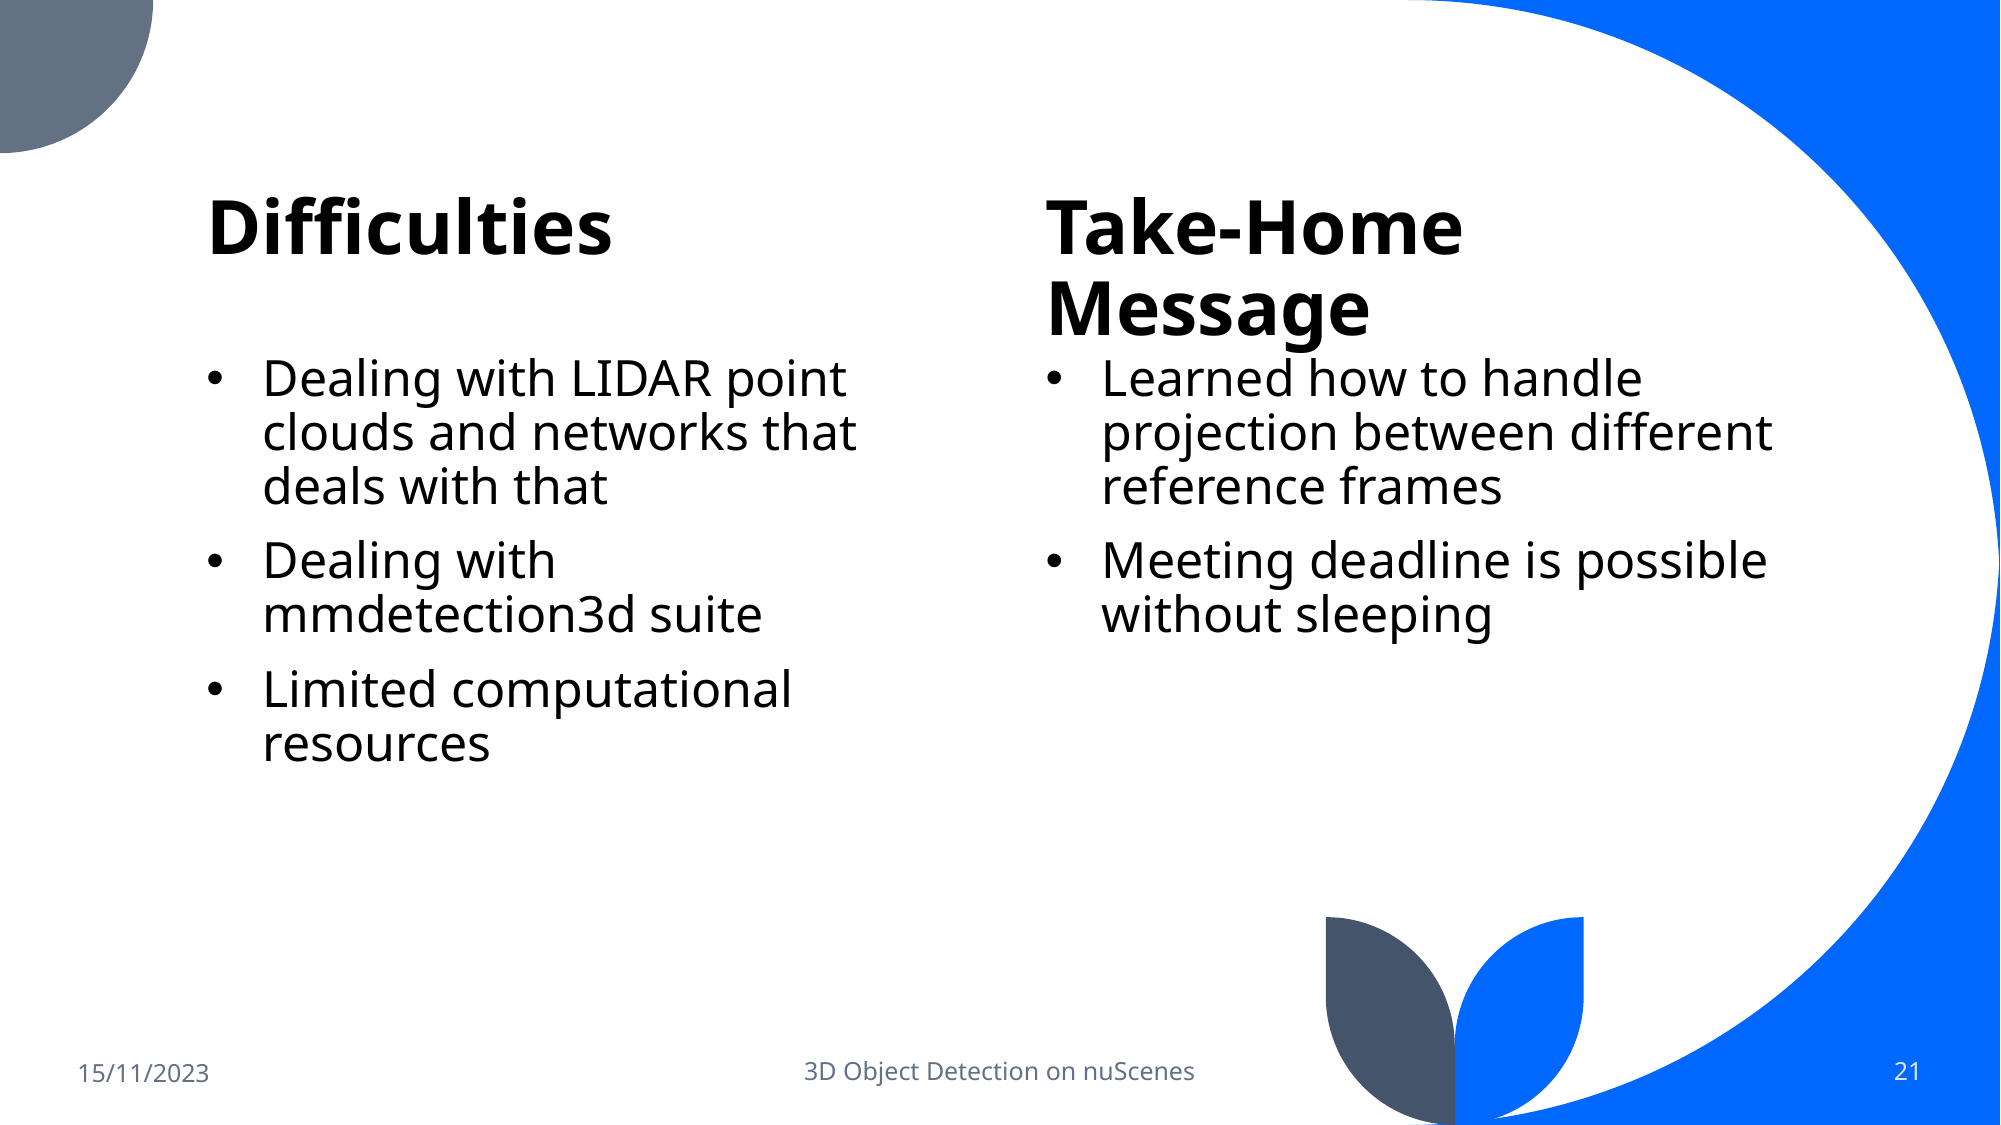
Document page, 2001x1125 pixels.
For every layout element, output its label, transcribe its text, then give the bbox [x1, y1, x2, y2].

list Dealing with LIDAR point clouds and networks that deals with that Dealing with mmdetection3d suite Limited computational resources [191, 345, 957, 879]
list Take-Home Message [1030, 182, 1796, 259]
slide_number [62, 1042, 513, 1103]
footer 3D Object Detection on nuScenes [662, 1042, 1338, 1103]
list Learned how to handle projection between different reference frames Meeting deadline is possible without sleeping [1030, 345, 1796, 879]
list Difficulties [191, 182, 957, 259]
slide_number 21 [1665, 1042, 1938, 1103]
